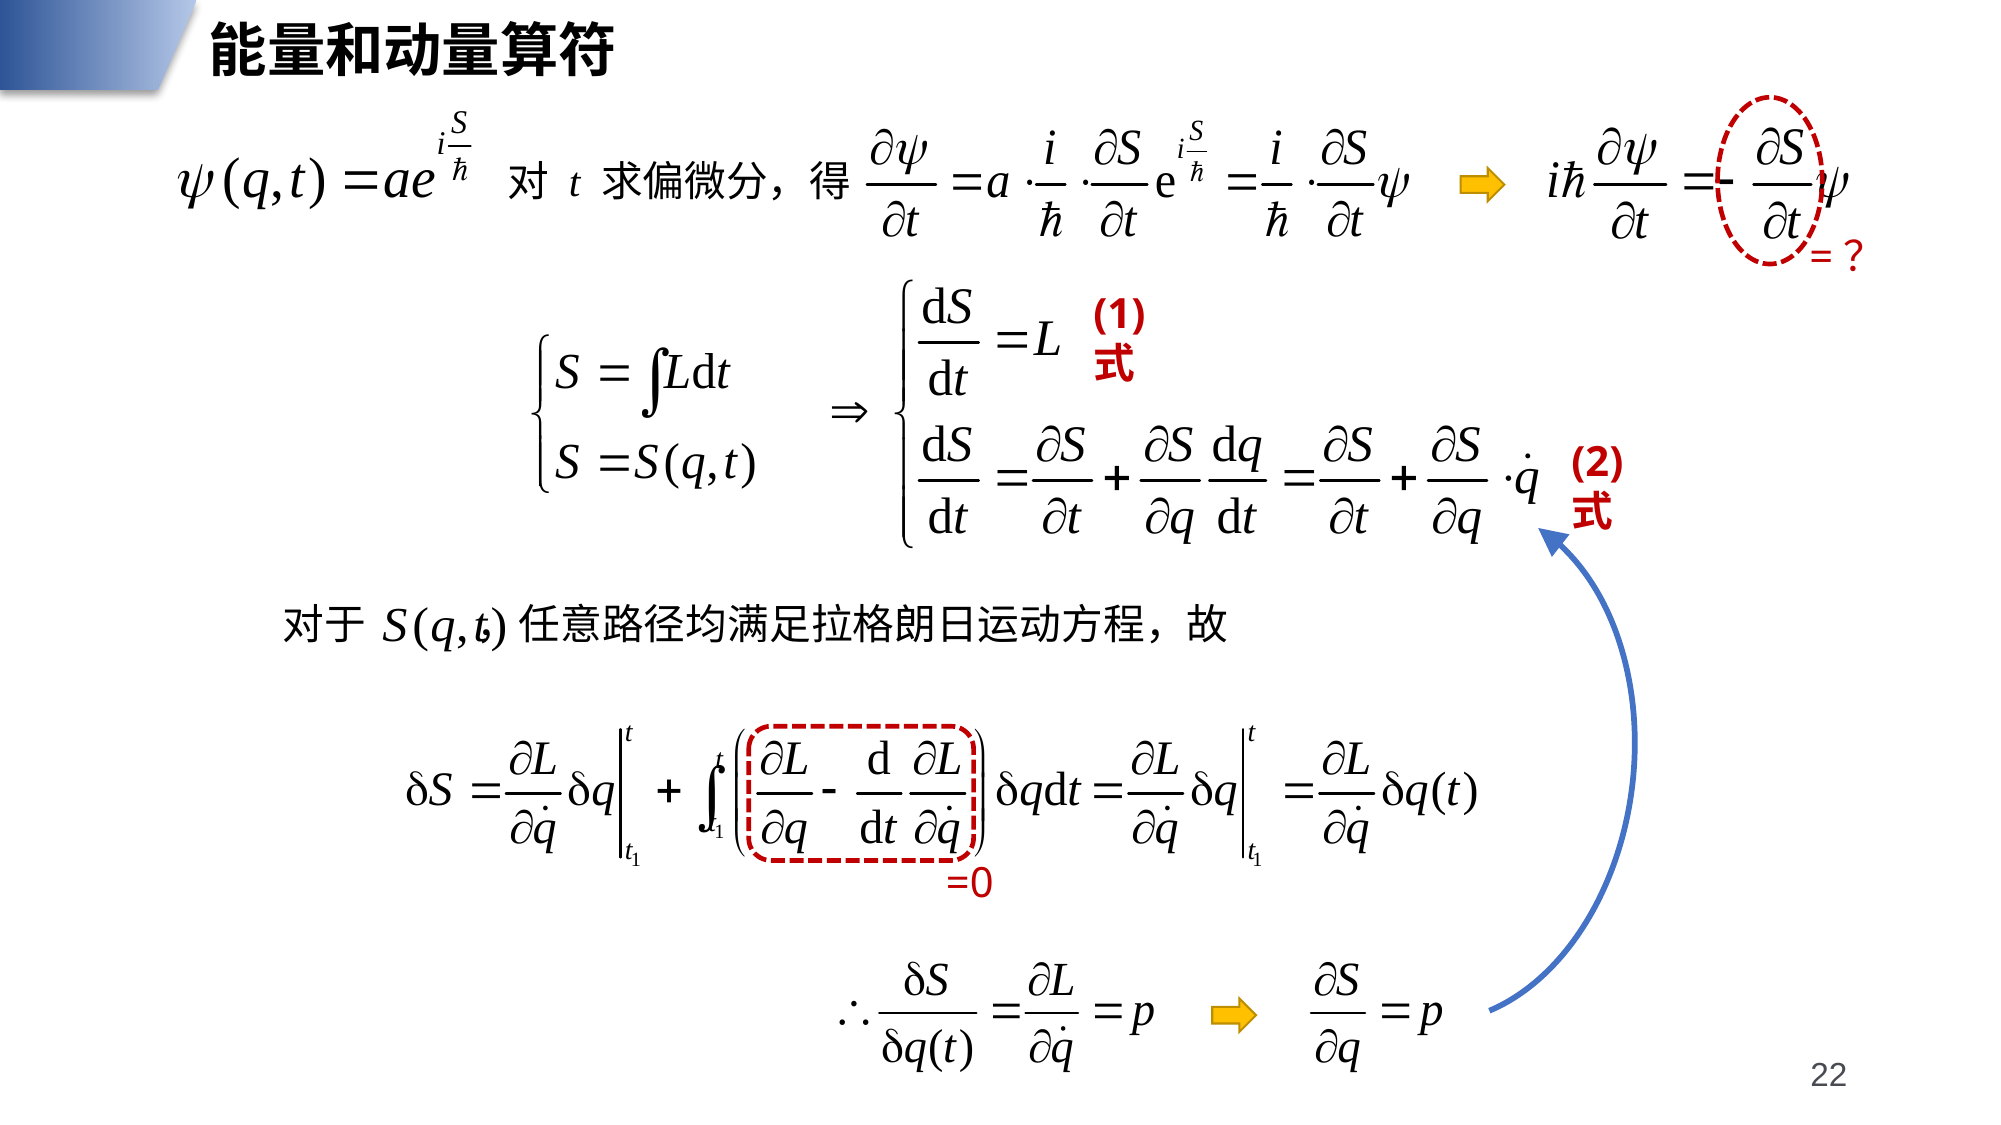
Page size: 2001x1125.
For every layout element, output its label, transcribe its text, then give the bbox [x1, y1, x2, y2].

text_box [1211, 996, 1258, 1035]
text_box 对于 ，任意路径均满足拉格朗日运动方程，故 [267, 590, 1327, 656]
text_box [858, 107, 1425, 249]
text_box [1459, 165, 1506, 204]
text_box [521, 325, 764, 503]
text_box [398, 708, 1488, 878]
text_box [373, 596, 517, 662]
text_box =0 [930, 878, 1010, 914]
text_box [1467, 530, 1636, 1012]
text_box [173, 97, 484, 222]
text_box 对 t 求偏微分，得 [492, 146, 858, 212]
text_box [834, 949, 1166, 1081]
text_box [823, 269, 1551, 560]
text_box (2)式 [1556, 452, 1681, 518]
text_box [1303, 949, 1452, 1081]
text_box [1540, 97, 1900, 288]
slide_number 22 [1412, 1042, 1863, 1103]
text_box 能量和动量算符 [194, 13, 632, 92]
